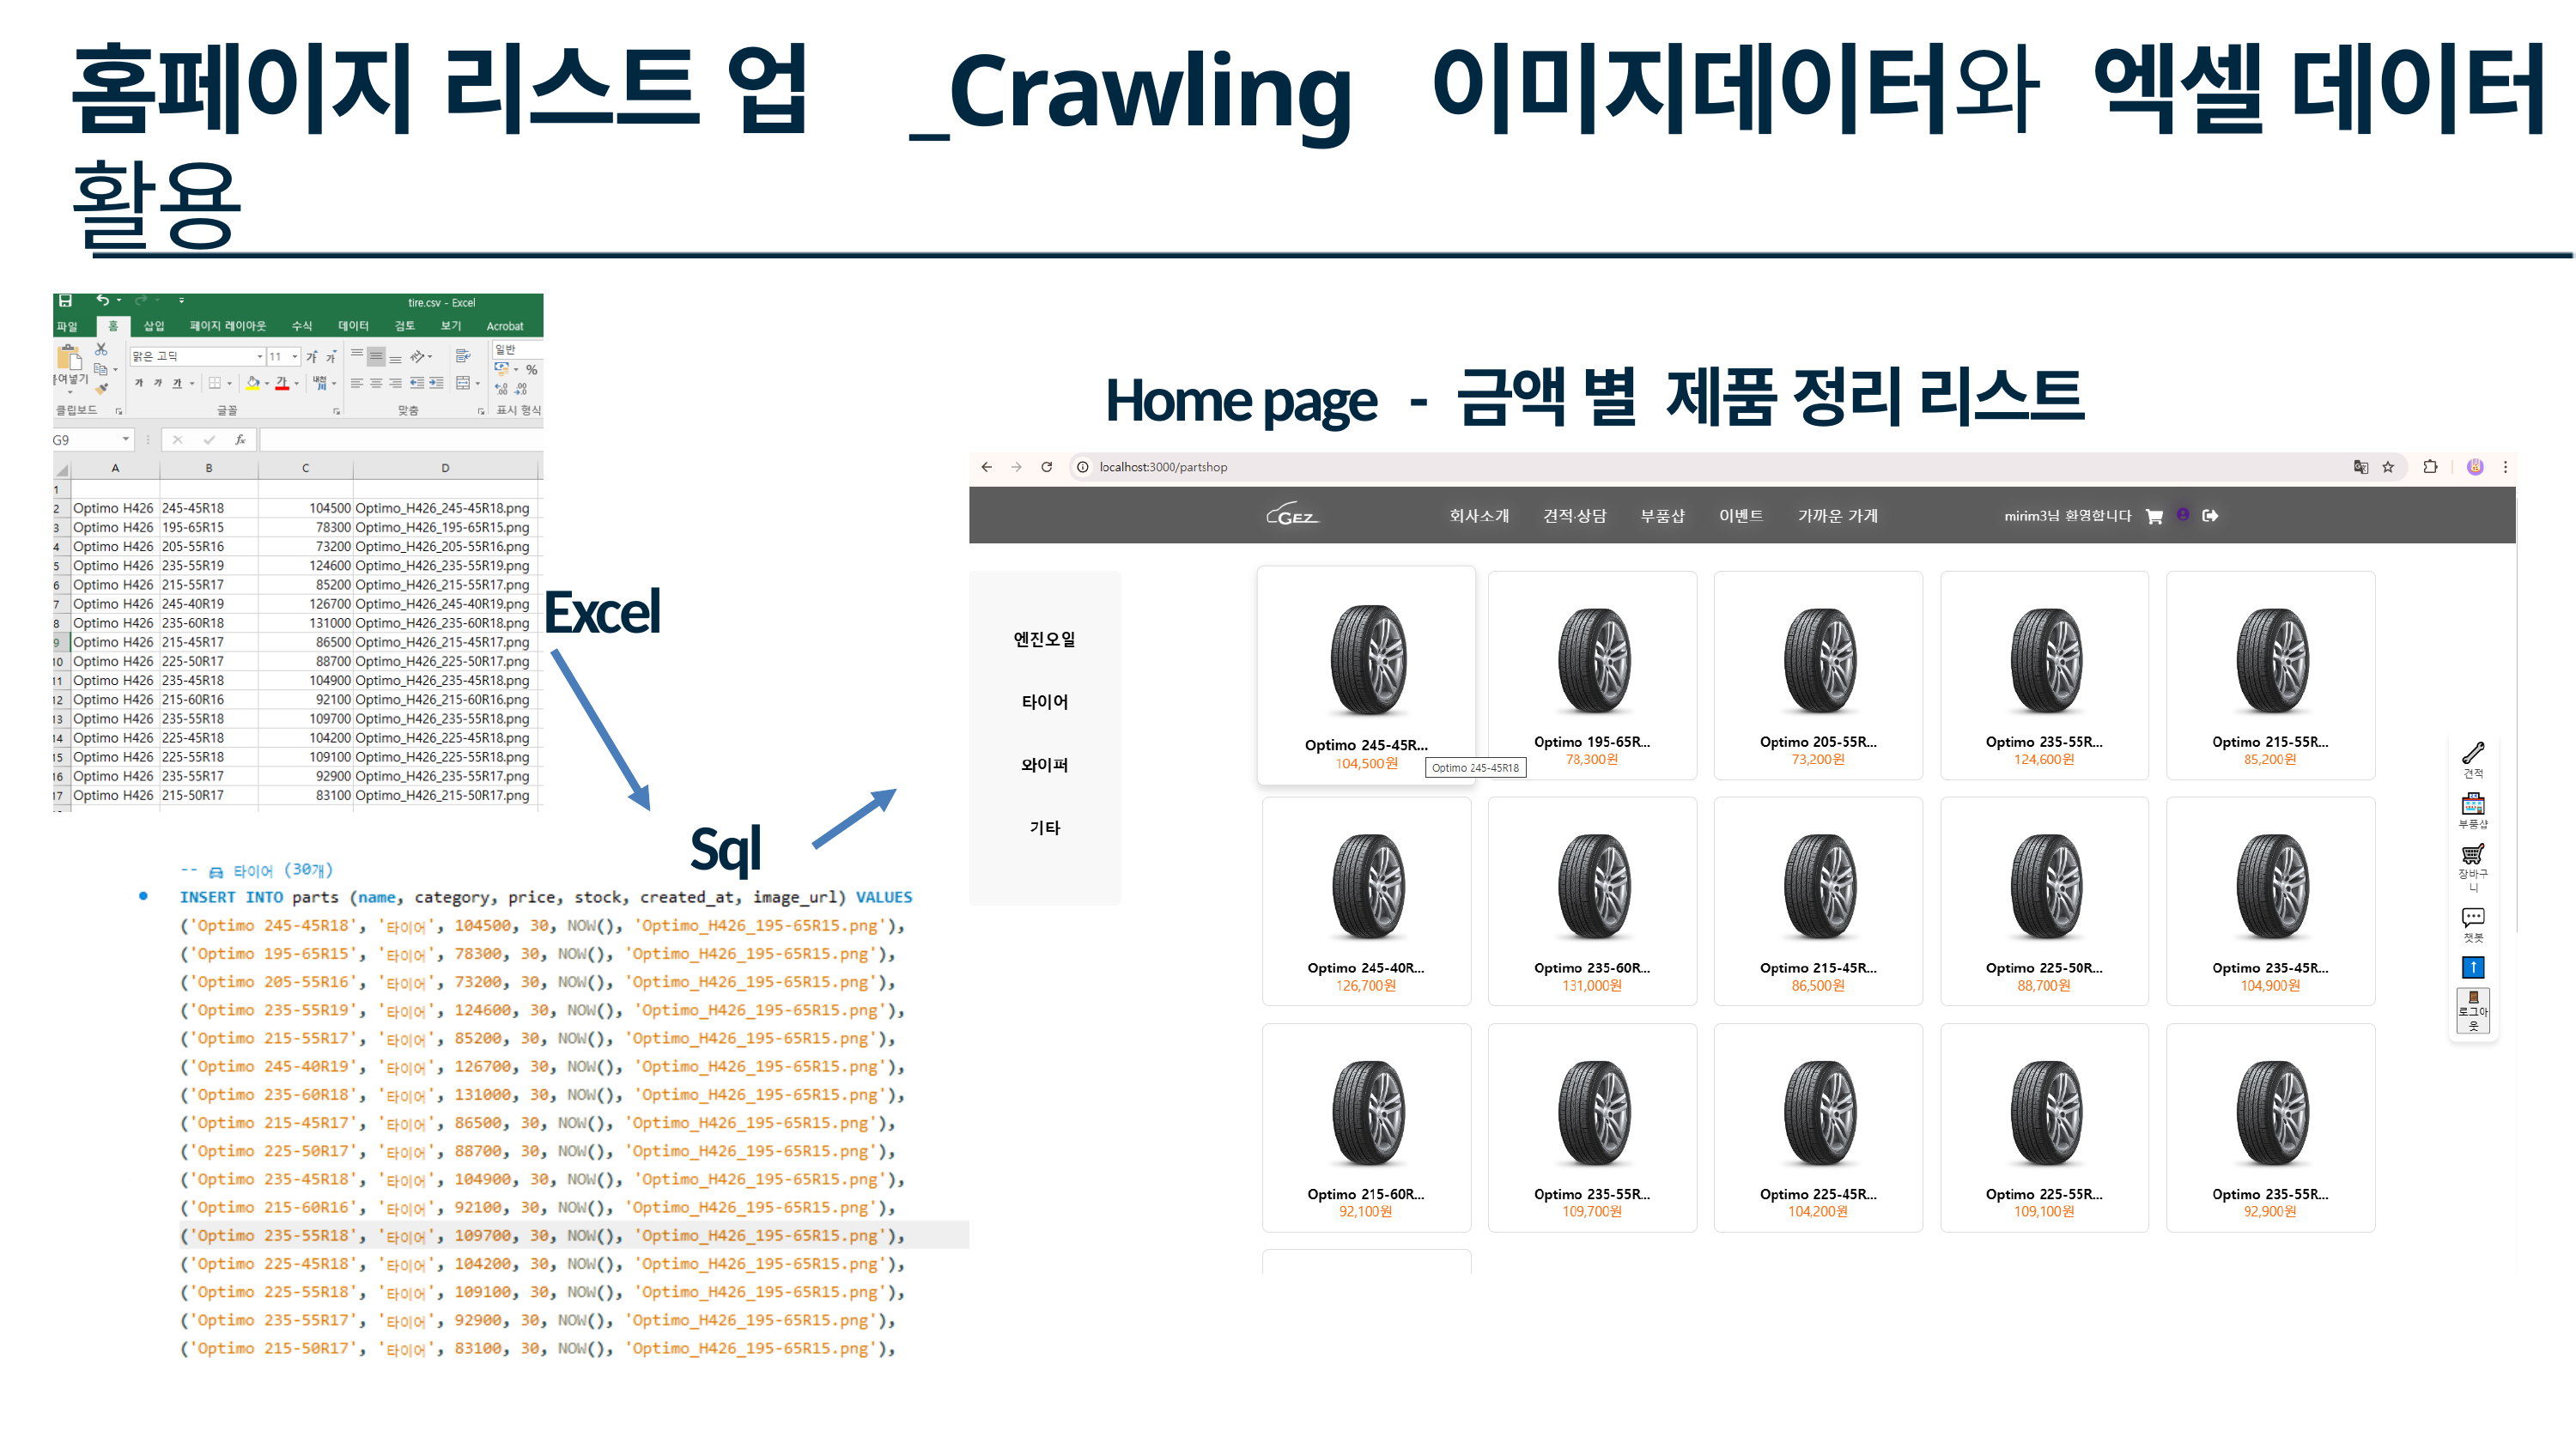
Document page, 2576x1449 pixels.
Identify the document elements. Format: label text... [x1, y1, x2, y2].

text_box 홈페이지 리스트 업 _Crawling 이미지데이터와 엑셀 데이터 활용 [69, 80, 2571, 218]
text_box Excel [547, 568, 705, 627]
picture [93, 252, 2576, 259]
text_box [553, 650, 651, 812]
picture [53, 293, 544, 812]
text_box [813, 788, 897, 847]
text_box Home page - 금액 별 제품 정리 리스트 [1105, 357, 2351, 415]
picture [128, 452, 2518, 1385]
text_box Sql [690, 805, 809, 845]
